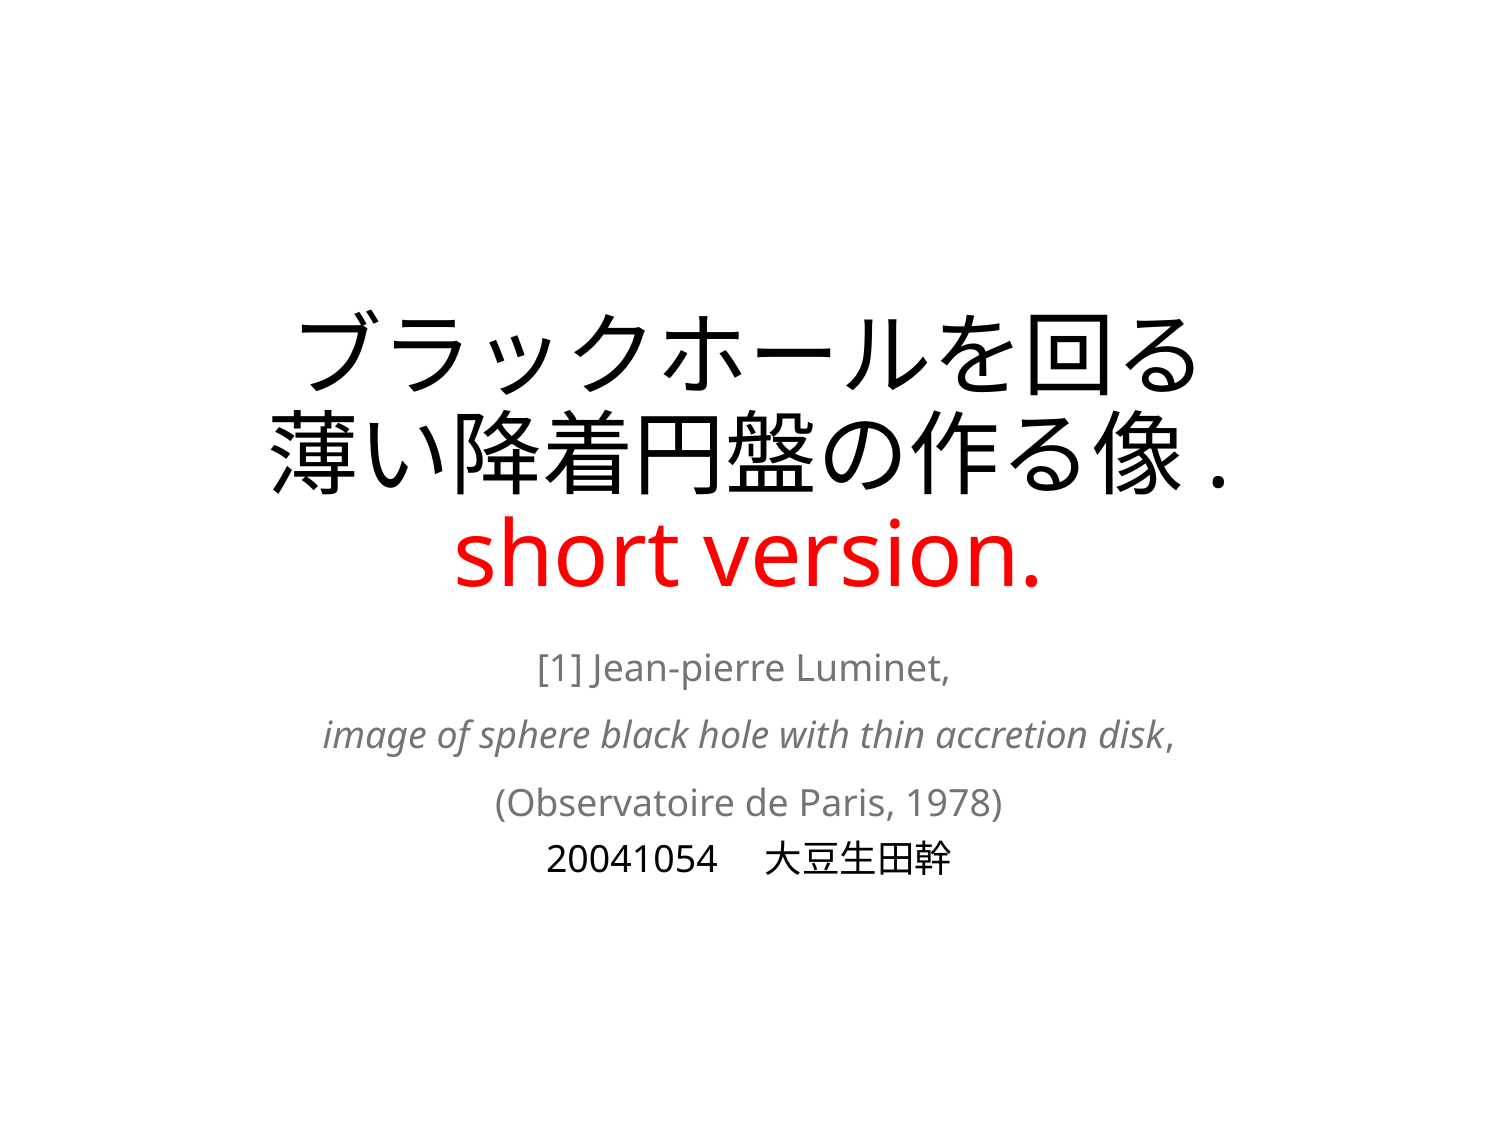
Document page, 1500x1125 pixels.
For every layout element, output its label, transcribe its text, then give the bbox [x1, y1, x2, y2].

title ブラックホールを回る 薄い降着円盤の作る像. short version. [64, 184, 1434, 613]
subtitle [1] Jean-pierre Luminet, image of sphere black hole with thin accretion disk, (Observatoire de Paris, 1978) 20041054 大豆生田幹 [64, 613, 1434, 1040]
